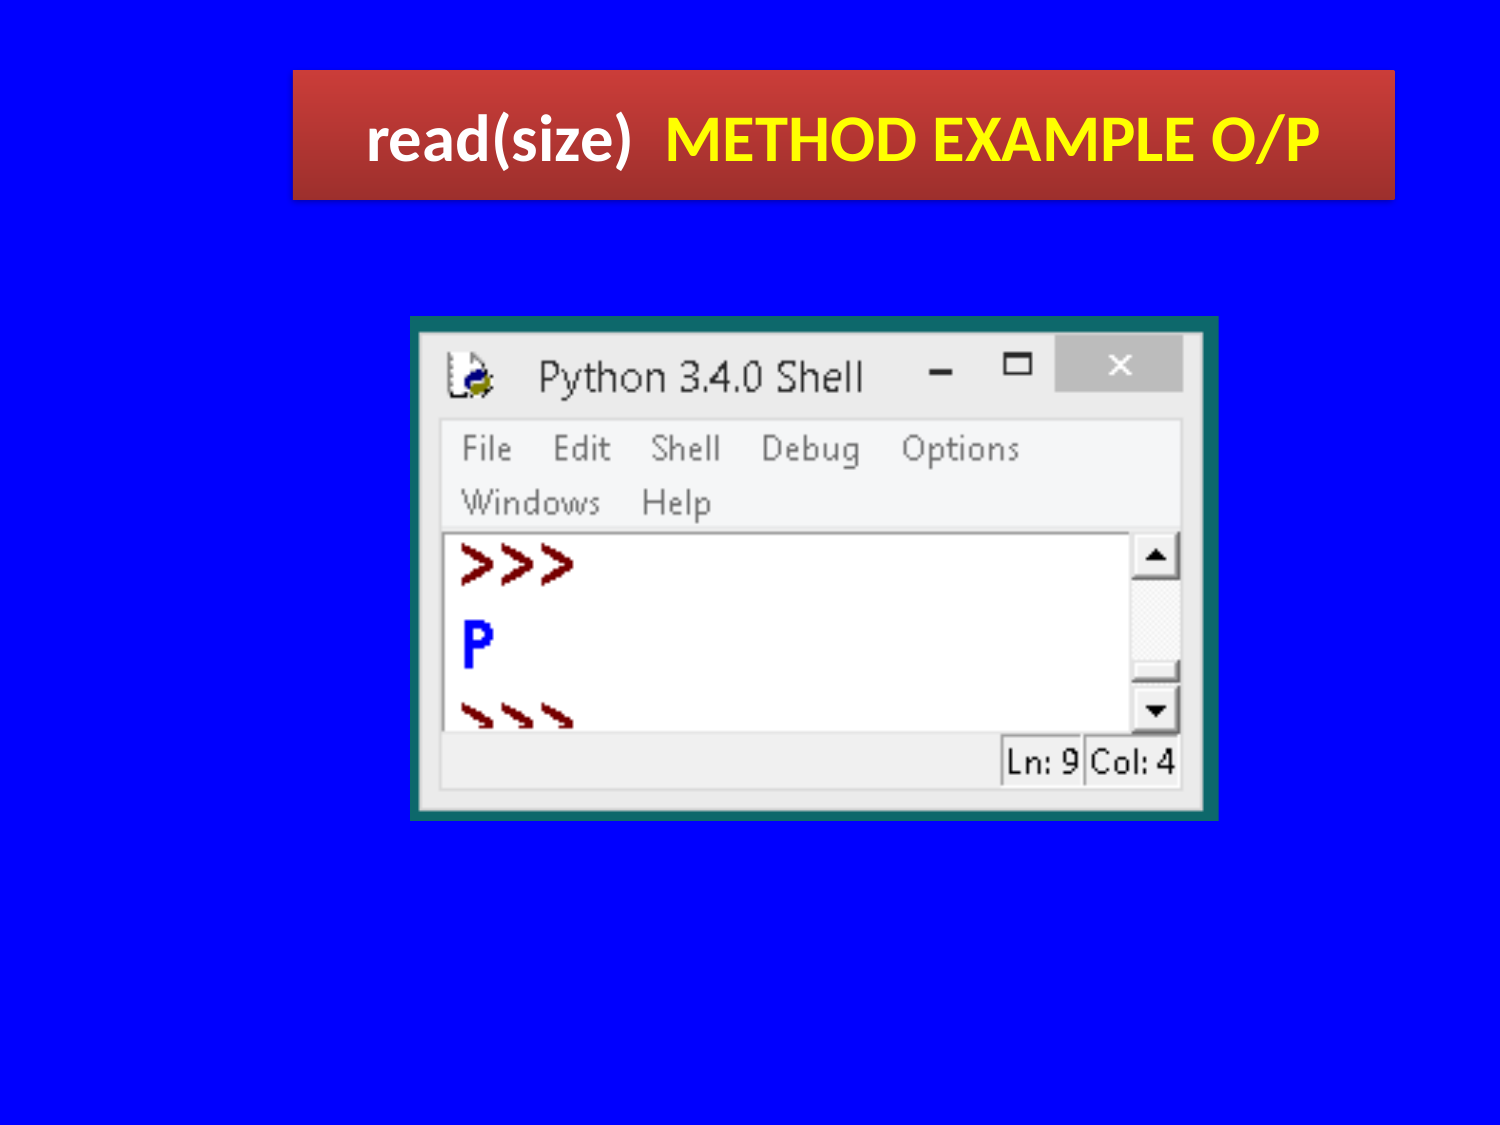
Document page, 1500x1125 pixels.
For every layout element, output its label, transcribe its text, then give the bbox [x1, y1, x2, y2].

picture [409, 316, 1219, 821]
text_box read(size) METHOD EXAMPLE O/P [292, 70, 1395, 200]
